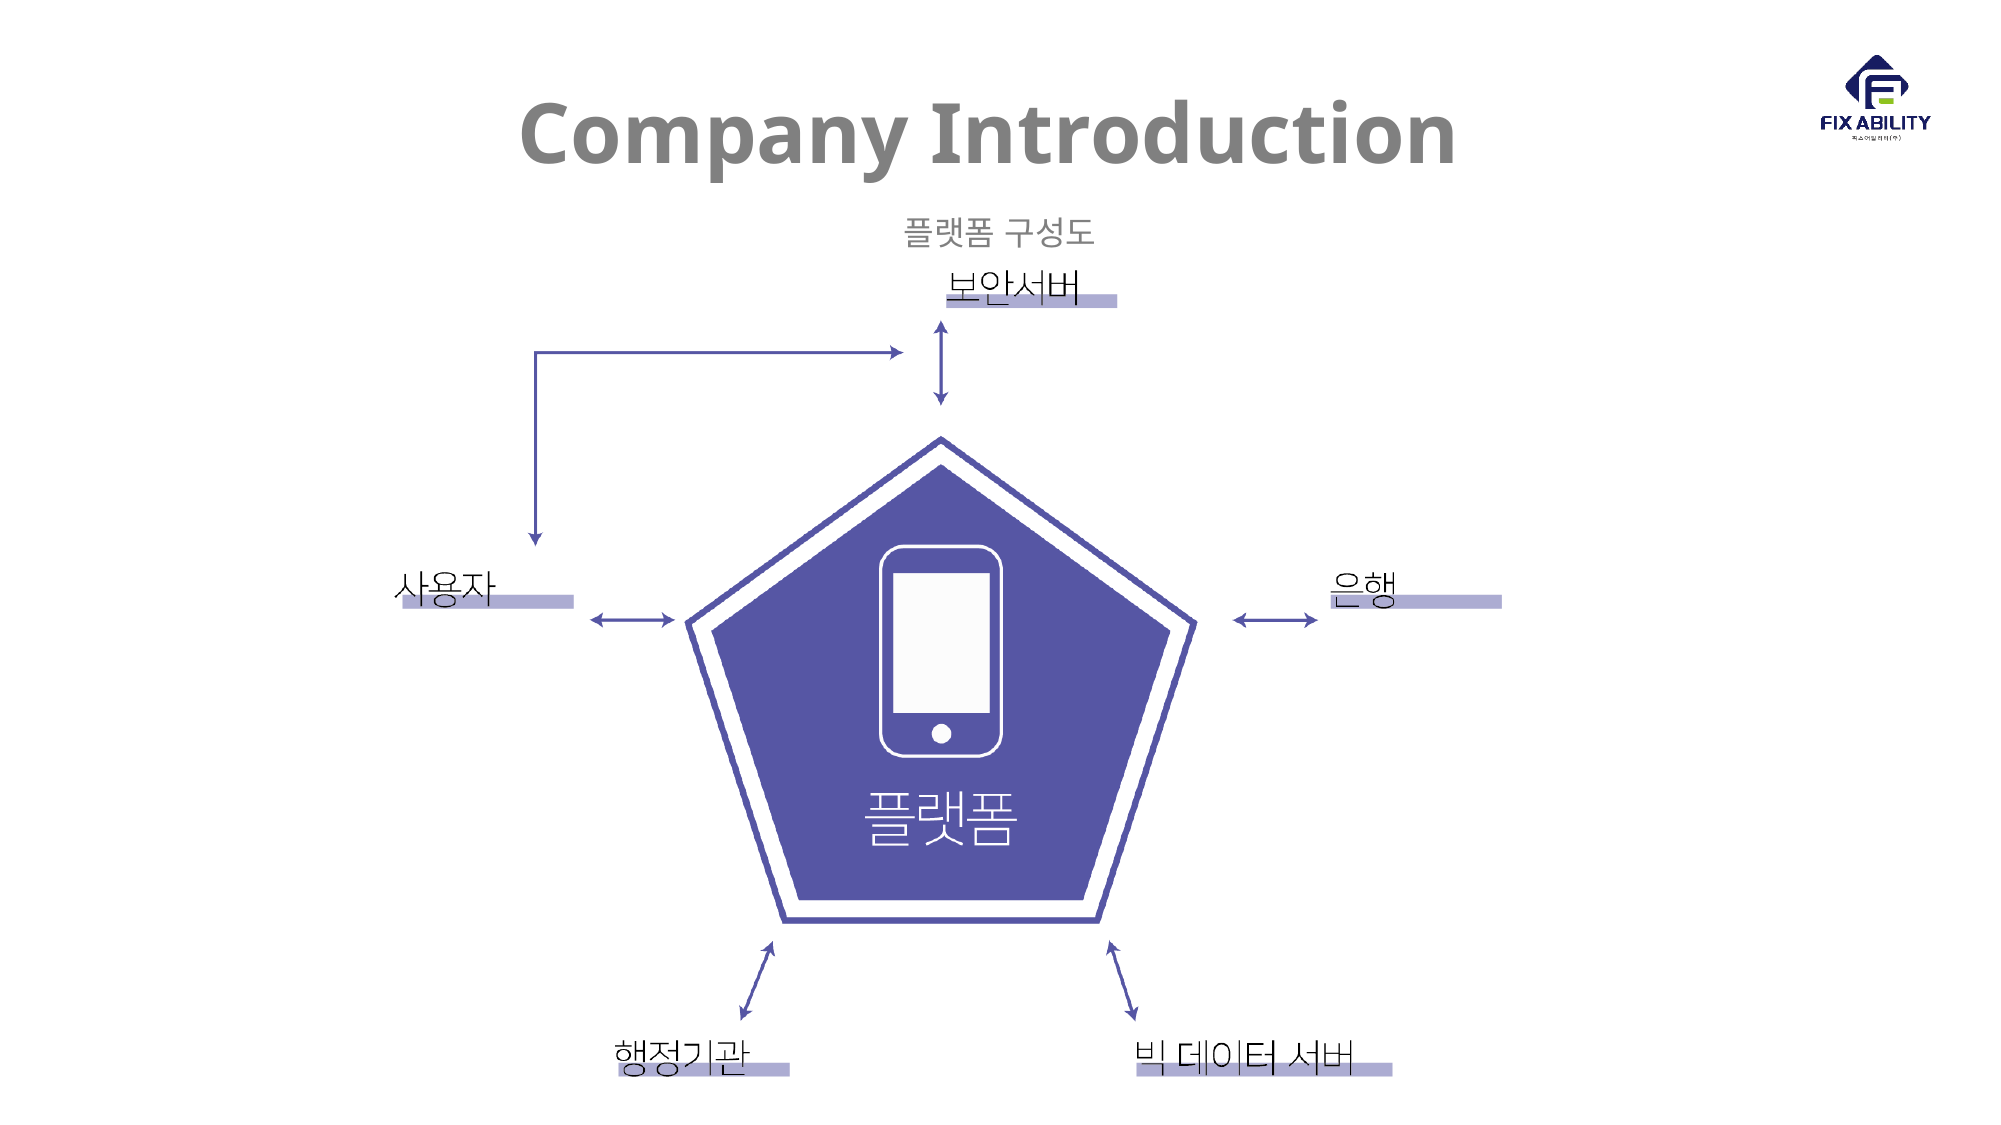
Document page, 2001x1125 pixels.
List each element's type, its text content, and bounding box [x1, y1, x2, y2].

picture [394, 269, 1606, 1125]
list 플랫폼 구성도 [132, 204, 1868, 268]
title Company Introduction [132, 54, 1868, 204]
picture [1821, 54, 1931, 141]
